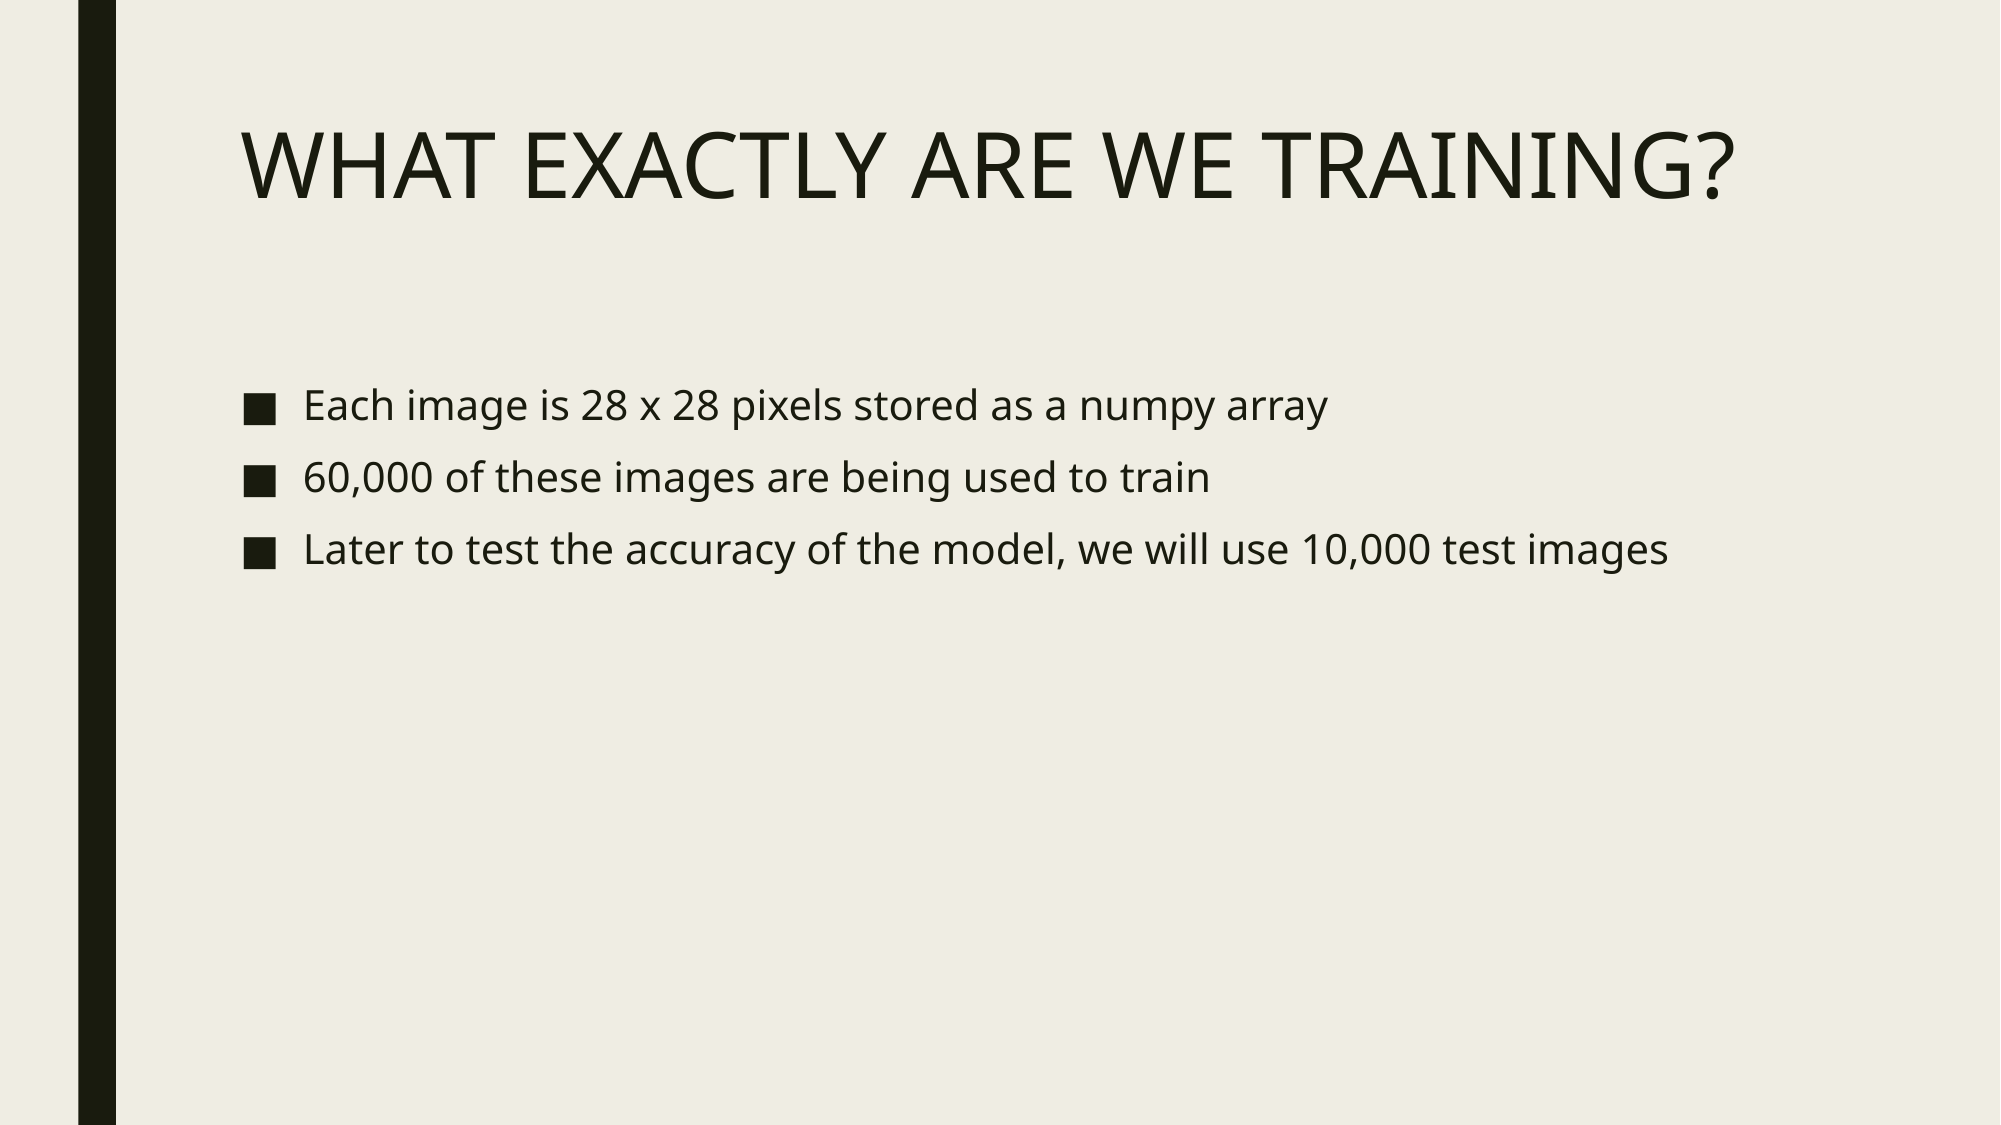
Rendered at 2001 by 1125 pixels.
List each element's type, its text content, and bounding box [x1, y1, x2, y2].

title WHAT EXACTLY ARE WE TRAINING? [225, 112, 1800, 357]
list Each image is 28 x 28 pixels stored as a numpy array 60,000 of these images are being used to train Later to test the accuracy of the model, we will use 10,000 test images [225, 375, 1800, 963]
